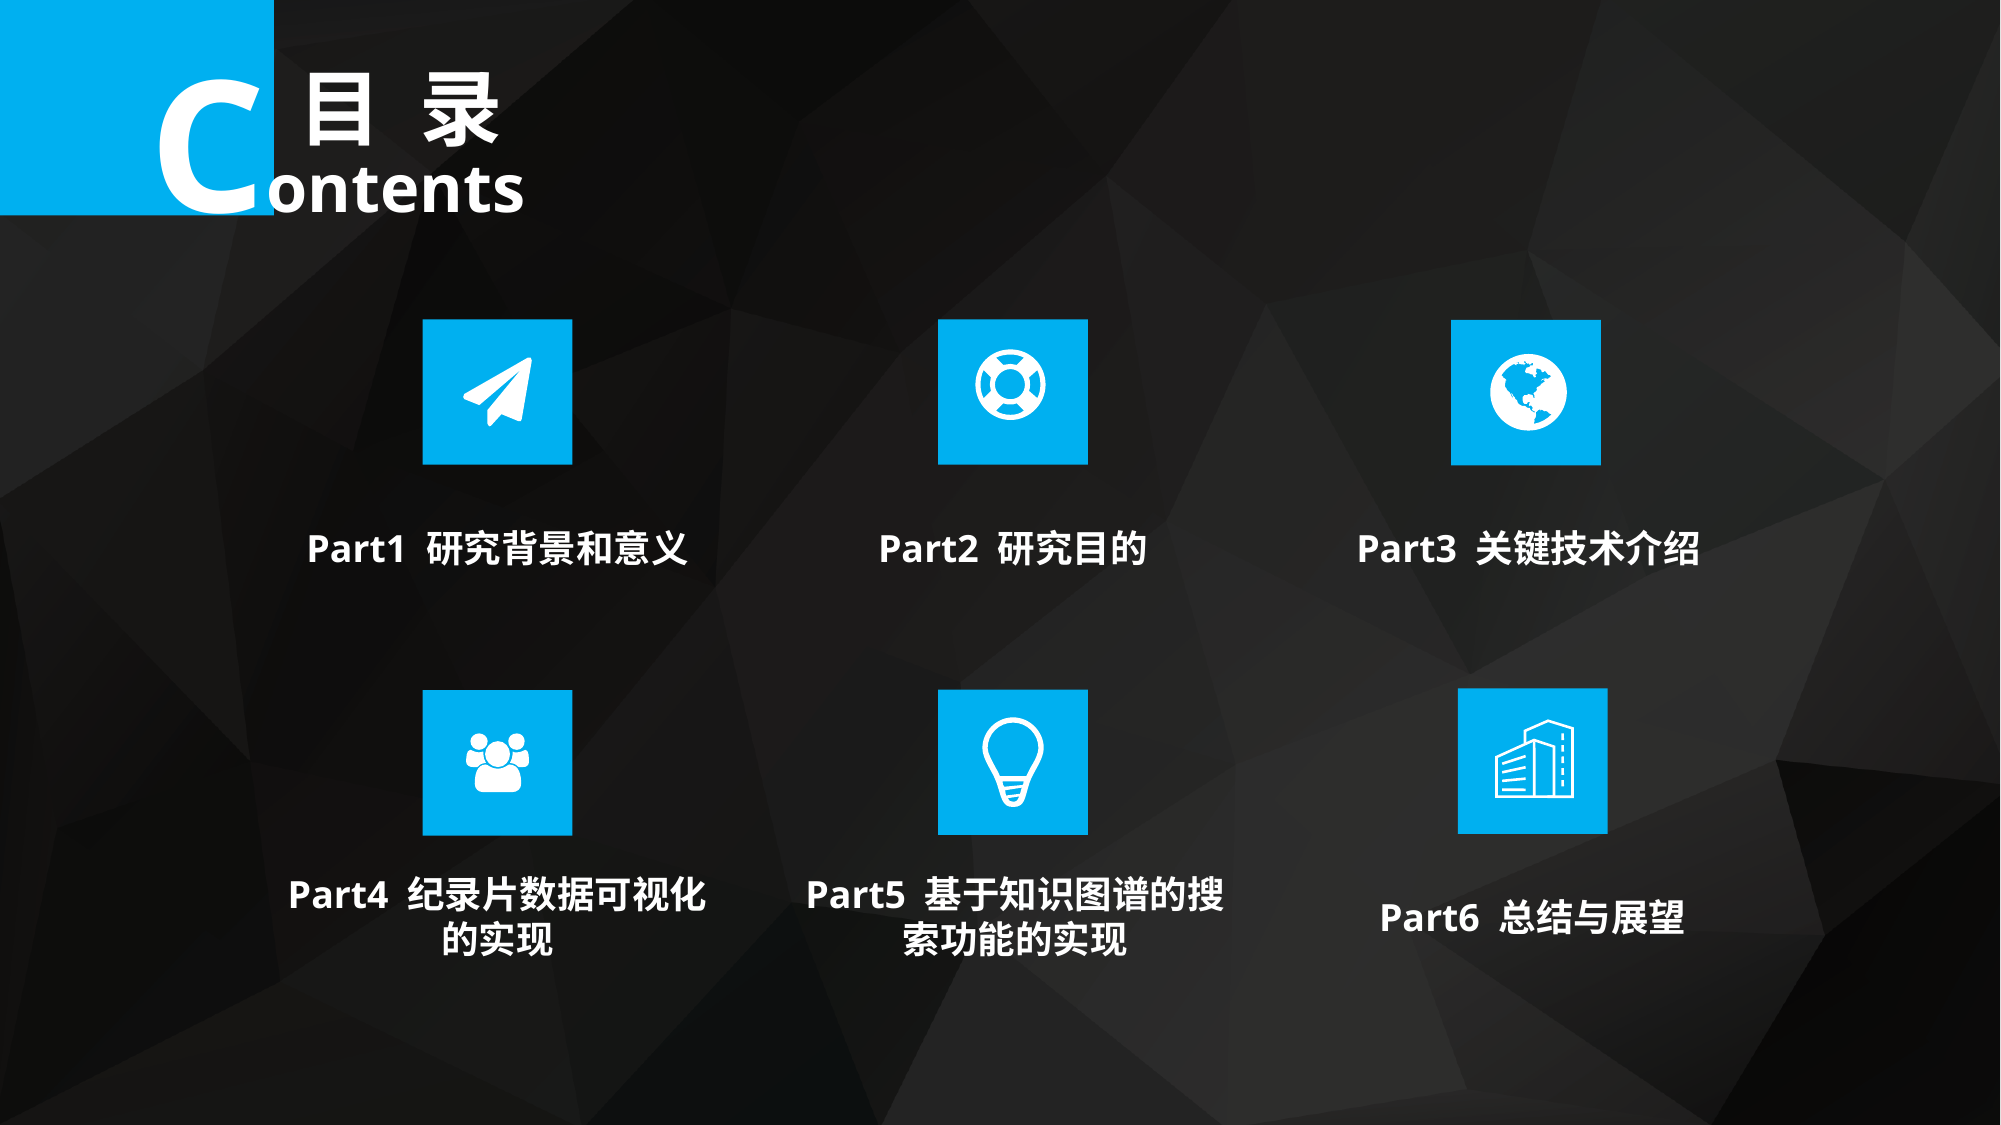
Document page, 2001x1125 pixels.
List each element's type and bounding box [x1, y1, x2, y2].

picture [0, 0, 2001, 1125]
text_box [0, 0, 762, 260]
text_box [1319, 688, 1746, 939]
text_box [800, 319, 1226, 571]
text_box [802, 689, 1229, 962]
text_box [284, 319, 711, 571]
text_box [284, 690, 711, 962]
text_box [1315, 319, 1742, 570]
